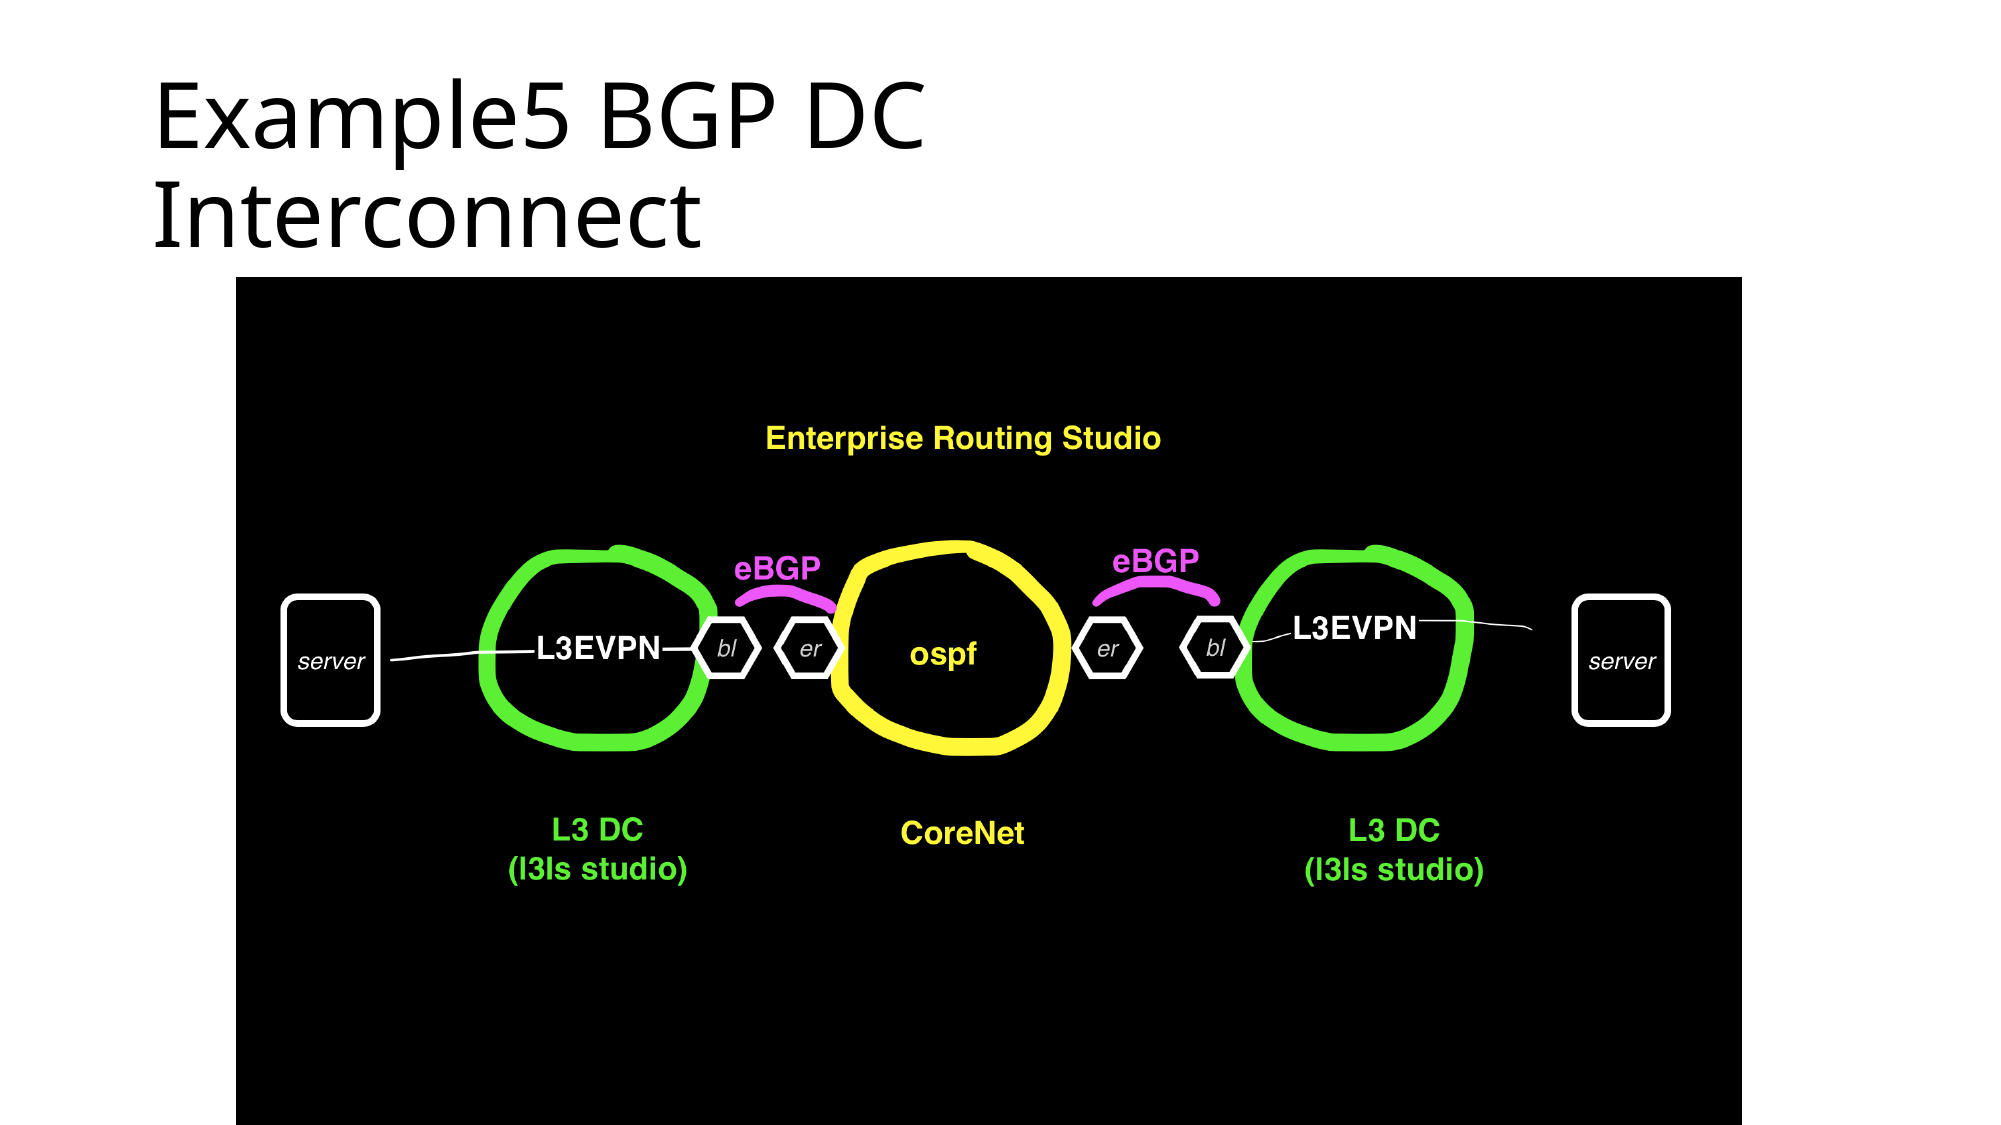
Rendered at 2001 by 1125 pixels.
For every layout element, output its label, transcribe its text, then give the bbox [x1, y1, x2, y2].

picture [236, 277, 1742, 1125]
title Example5 BGP DC Interconnect [137, 59, 1491, 278]
